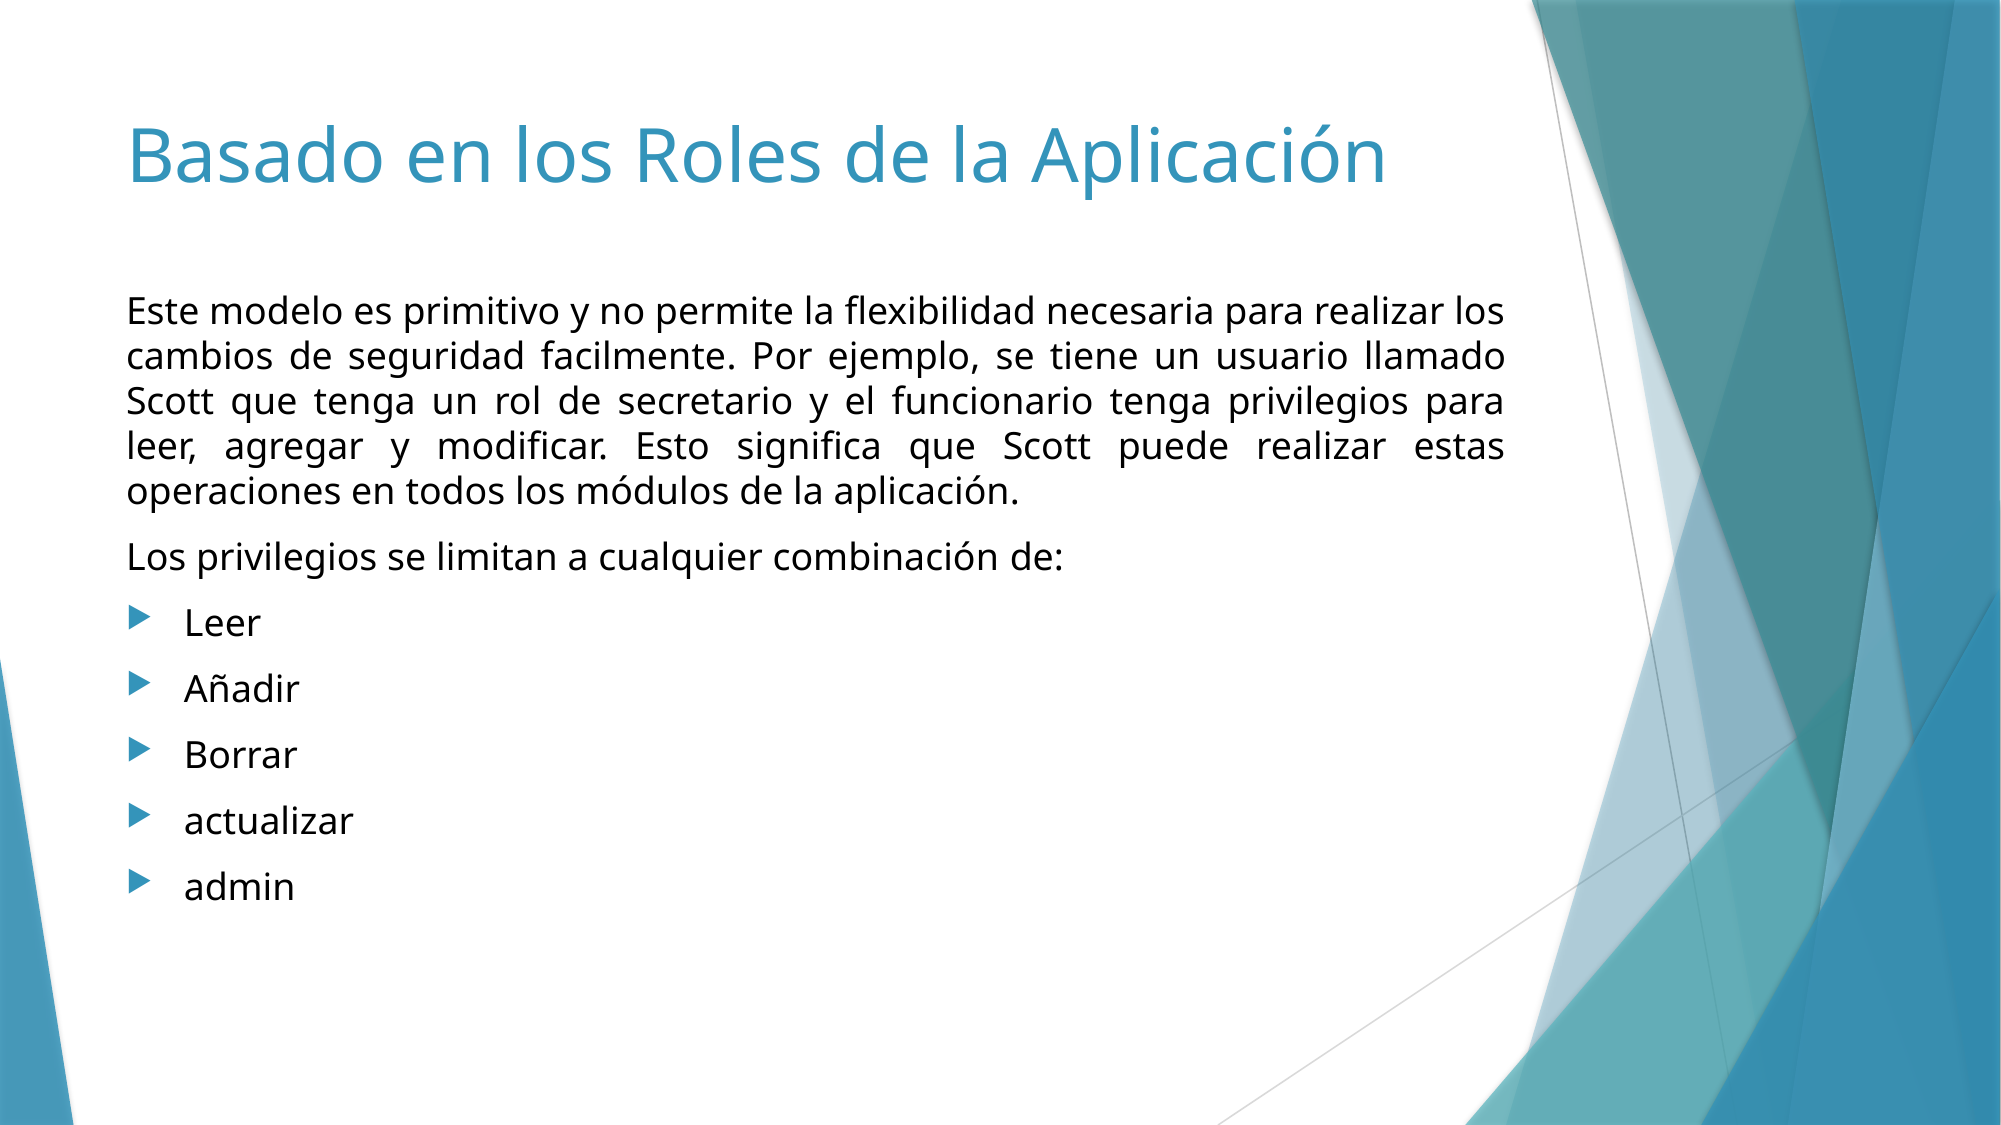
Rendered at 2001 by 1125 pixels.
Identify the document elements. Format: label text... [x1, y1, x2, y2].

list Este modelo es primitivo y no permite la flexibilidad necesaria para realizar los cambios de seguridad facilmente. Por ejemplo, se tiene un usuario llamado Scott que tenga un rol de secretario y el funcionario tenga privilegios para leer, agregar y modificar. Esto significa que Scott puede realizar estas operaciones en todos los módulos de la aplicación. Los privilegios se limitan a cualquier combinación de: Leer Añadir Borrar actualizar admin [111, 279, 1522, 992]
title Basado en los Roles de la Aplicación [111, 99, 1522, 279]
